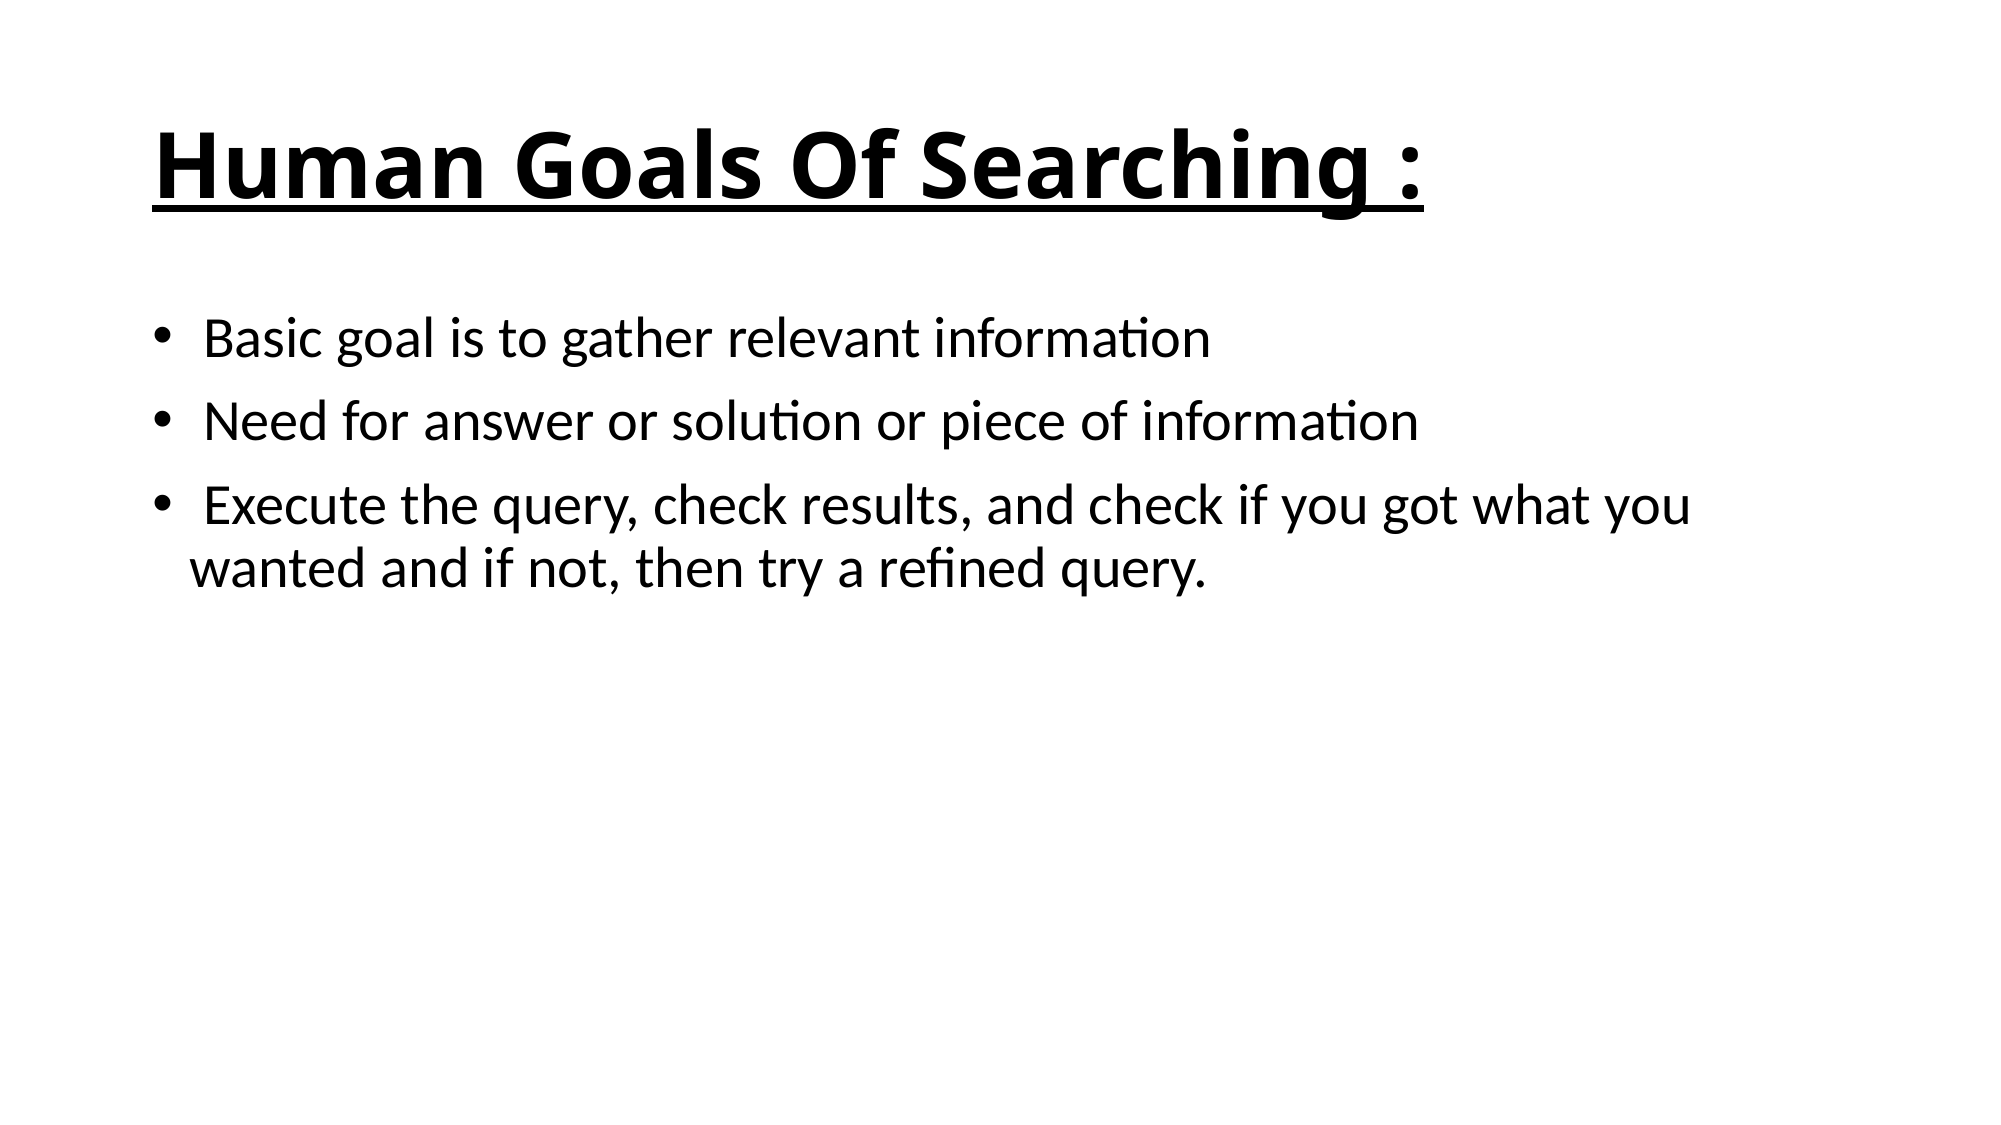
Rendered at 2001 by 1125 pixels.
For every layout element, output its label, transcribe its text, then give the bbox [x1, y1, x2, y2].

title Human Goals Of Searching : [137, 59, 1863, 278]
list Basic goal is to gather relevant information Need for answer or solution or piece of information Execute the query, check results, and check if you got what you wanted and if not, then try a refined query. [137, 299, 1863, 1014]
